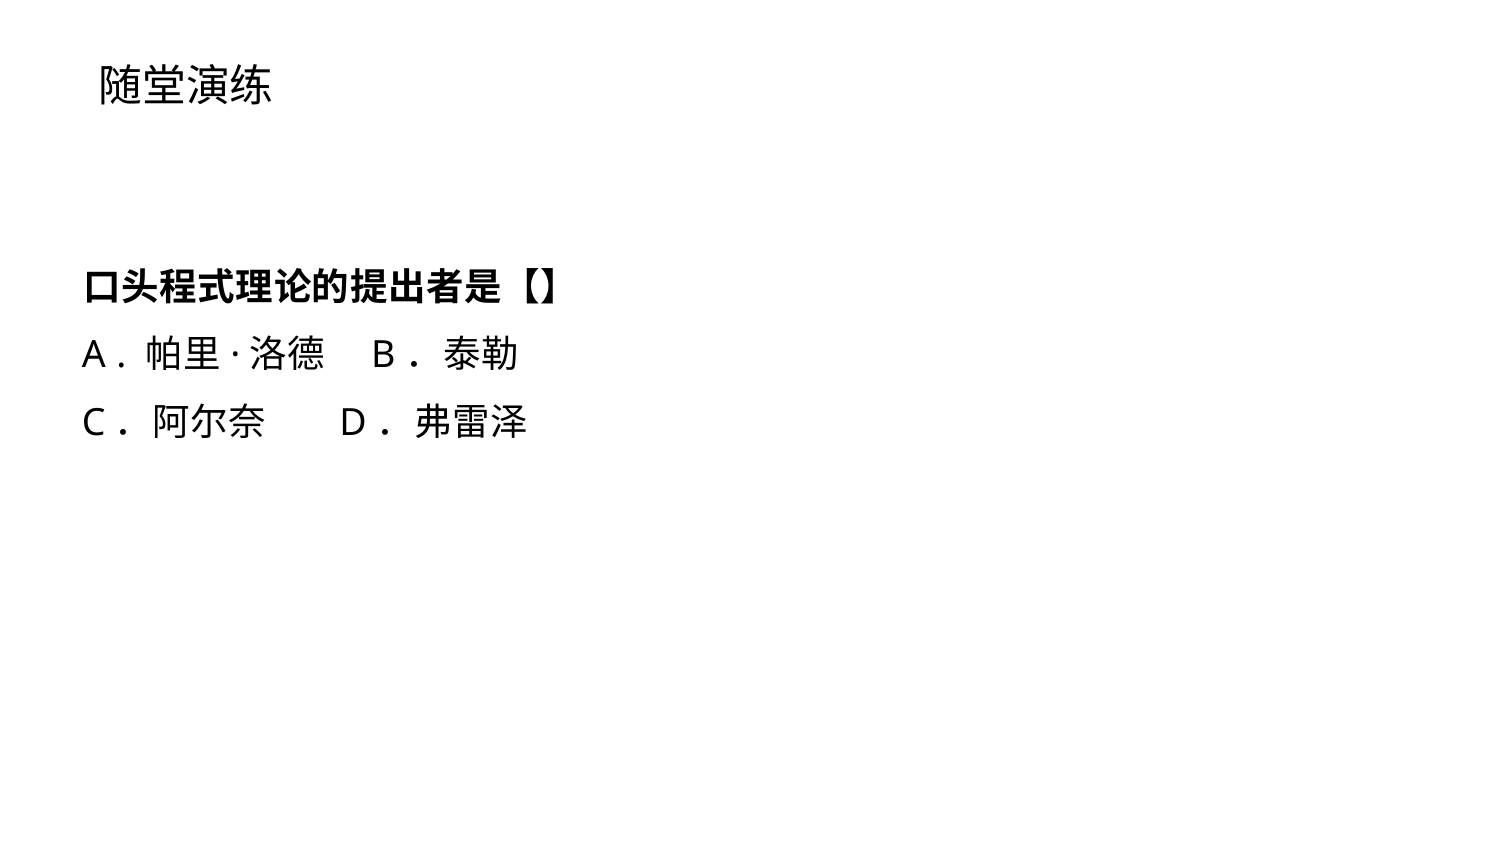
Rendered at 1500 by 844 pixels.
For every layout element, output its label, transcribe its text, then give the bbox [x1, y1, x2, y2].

text_box 随堂演练 [87, 52, 598, 117]
text_box 口头程式理论的提出者是【】 A . 帕里·洛德 B．泰勒 C．阿尔奈 D．弗雷泽 [81, 262, 1046, 443]
